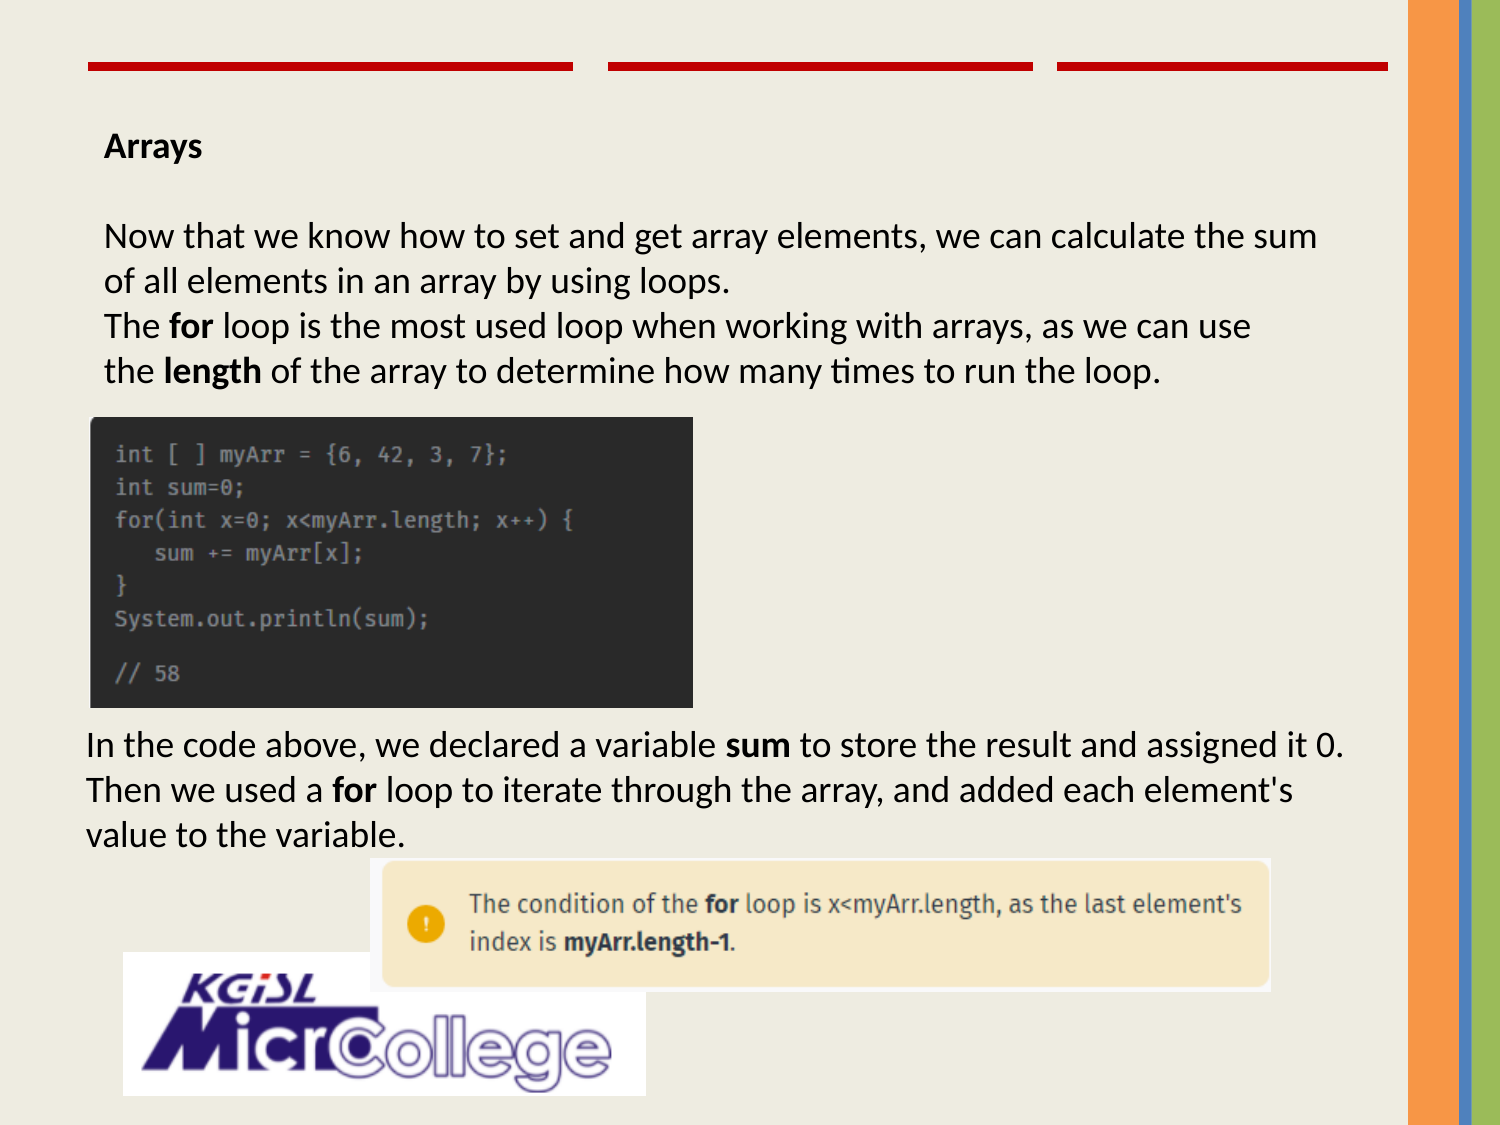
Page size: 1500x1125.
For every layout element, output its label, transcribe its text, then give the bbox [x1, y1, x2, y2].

picture [123, 858, 1272, 1097]
text_box Arrays Now that we know how to set and get array elements, we can calculate the sum of all elements in an array by using loops. The for loop is the most used loop when working with arrays, as we can use the length of the array to determine how many times to run the loop. [88, 113, 1353, 399]
text_box In the code above, we declared a variable sum to store the result and assigned it 0. Then we used a for loop to iterate through the array, and added each element's value to the variable. [70, 712, 1388, 863]
picture [89, 416, 694, 708]
